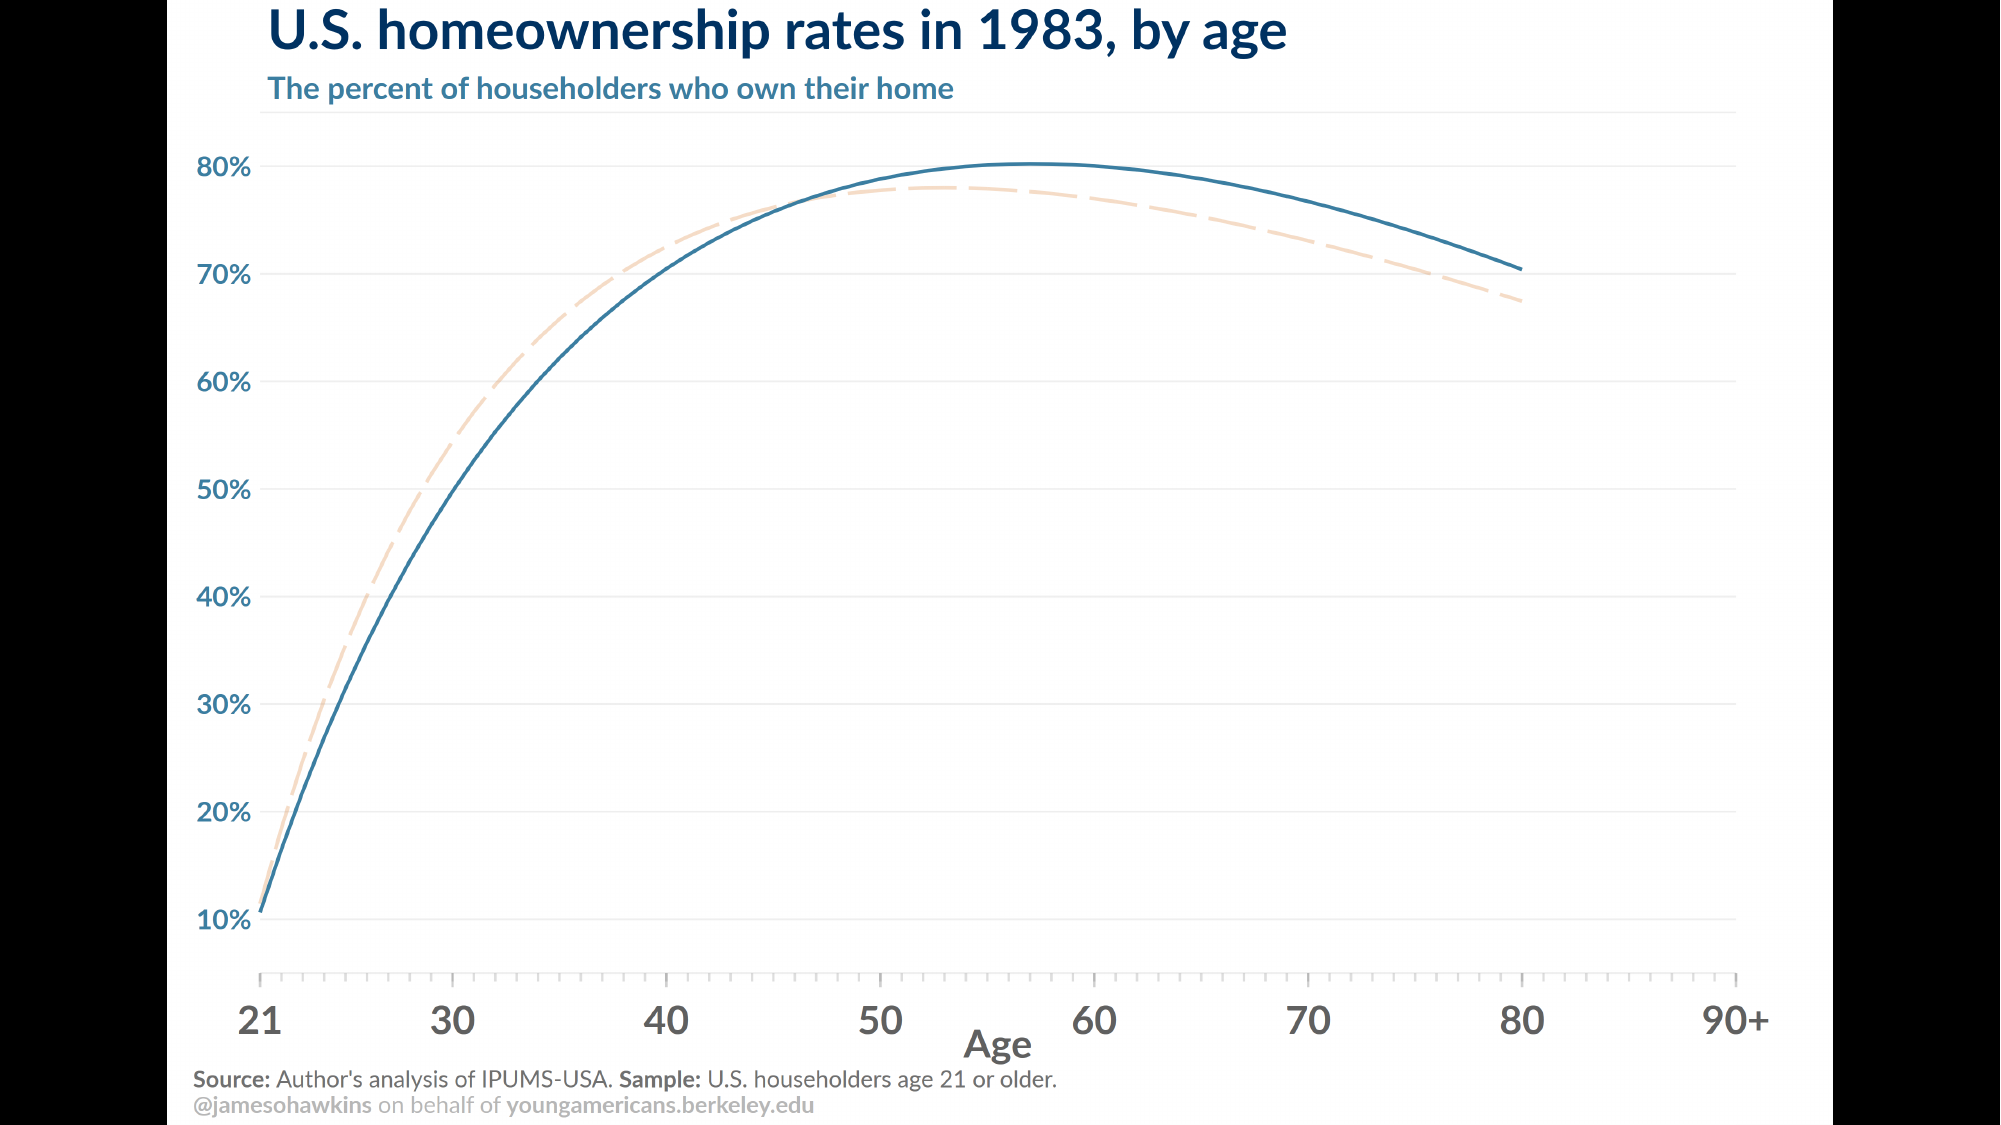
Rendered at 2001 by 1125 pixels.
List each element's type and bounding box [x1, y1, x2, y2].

picture [167, 0, 1833, 1125]
